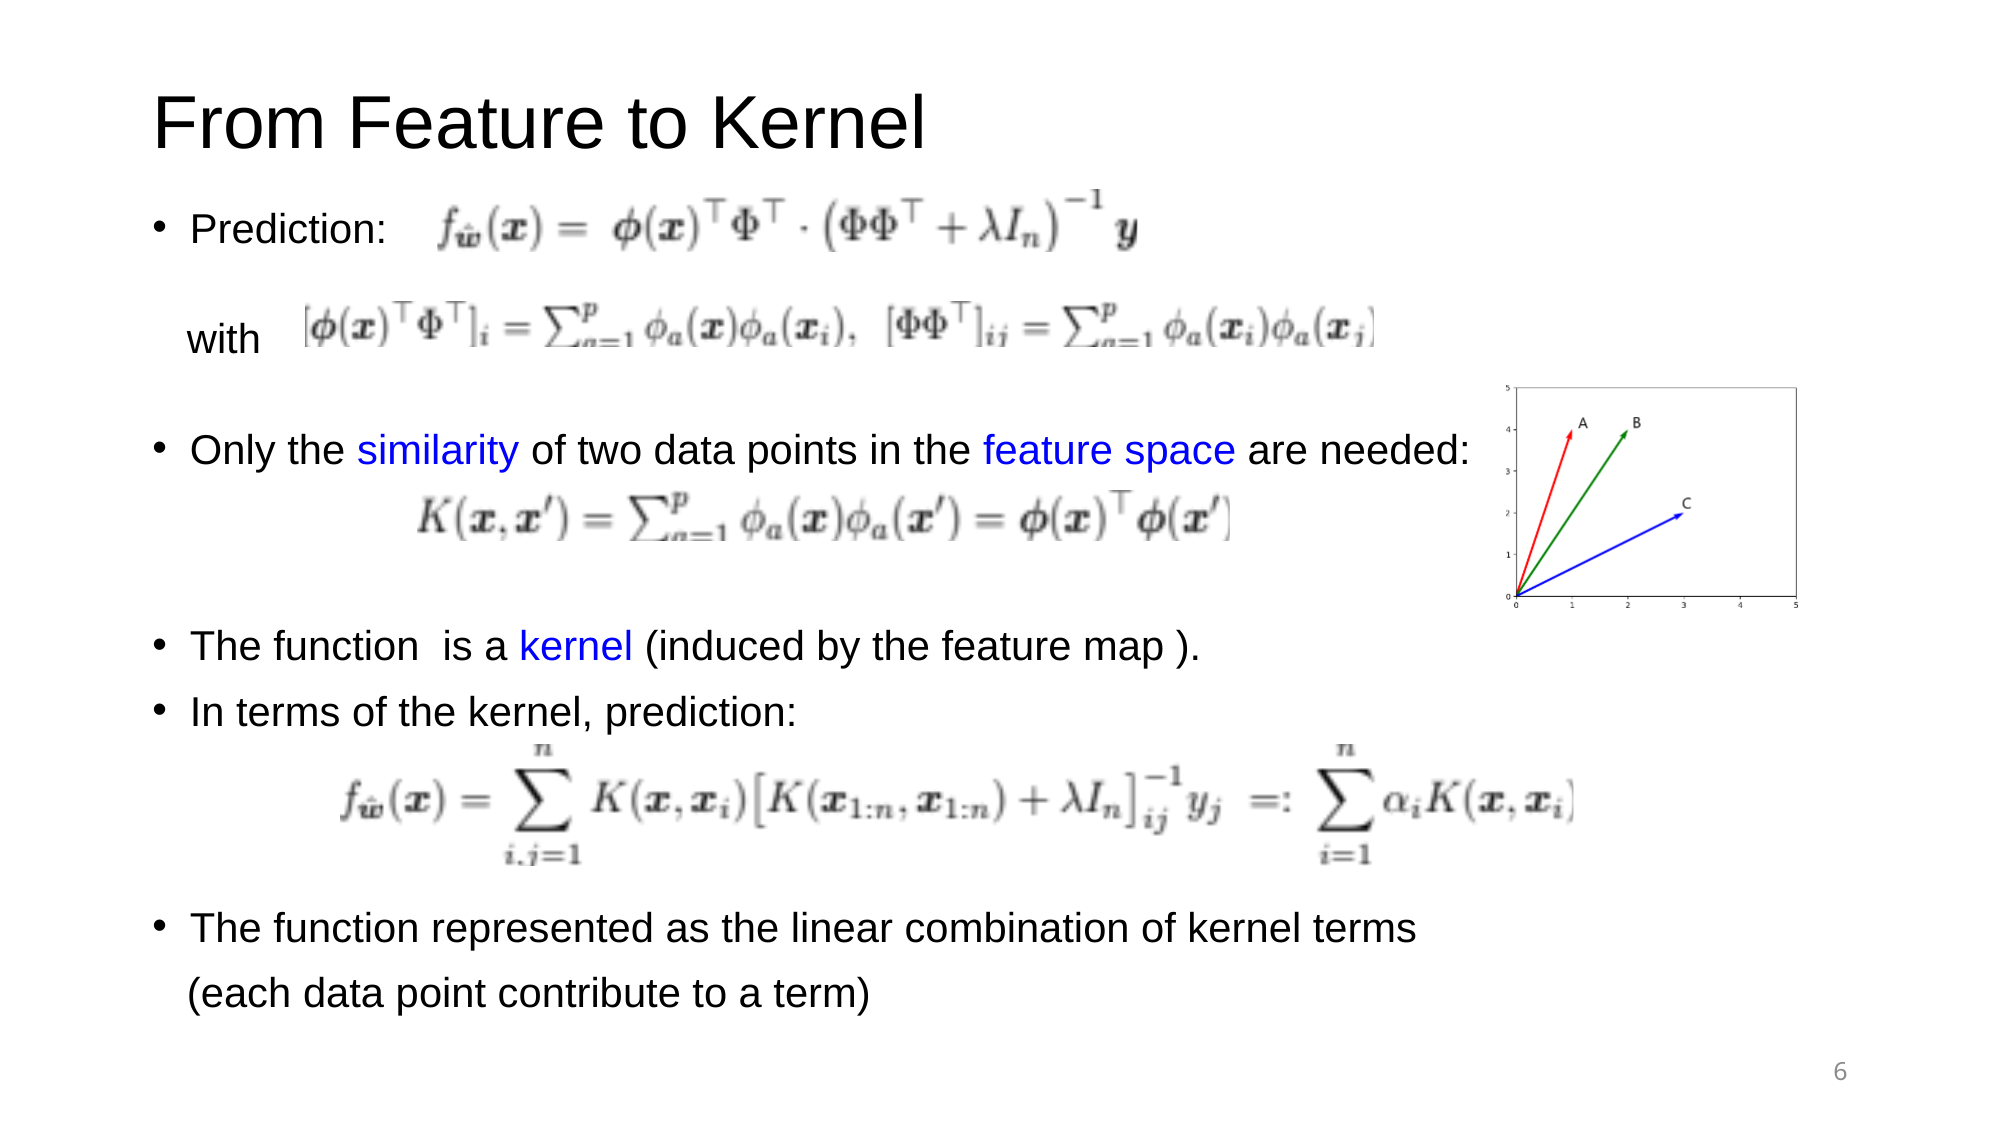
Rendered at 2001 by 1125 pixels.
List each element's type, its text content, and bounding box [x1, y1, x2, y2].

picture [417, 490, 1230, 541]
picture [340, 744, 1574, 866]
picture [304, 301, 1374, 347]
title From Feature to Kernel [137, 59, 1863, 189]
slide_number 6 [1412, 1042, 1863, 1103]
picture [437, 189, 1138, 252]
picture [1471, 355, 1832, 626]
